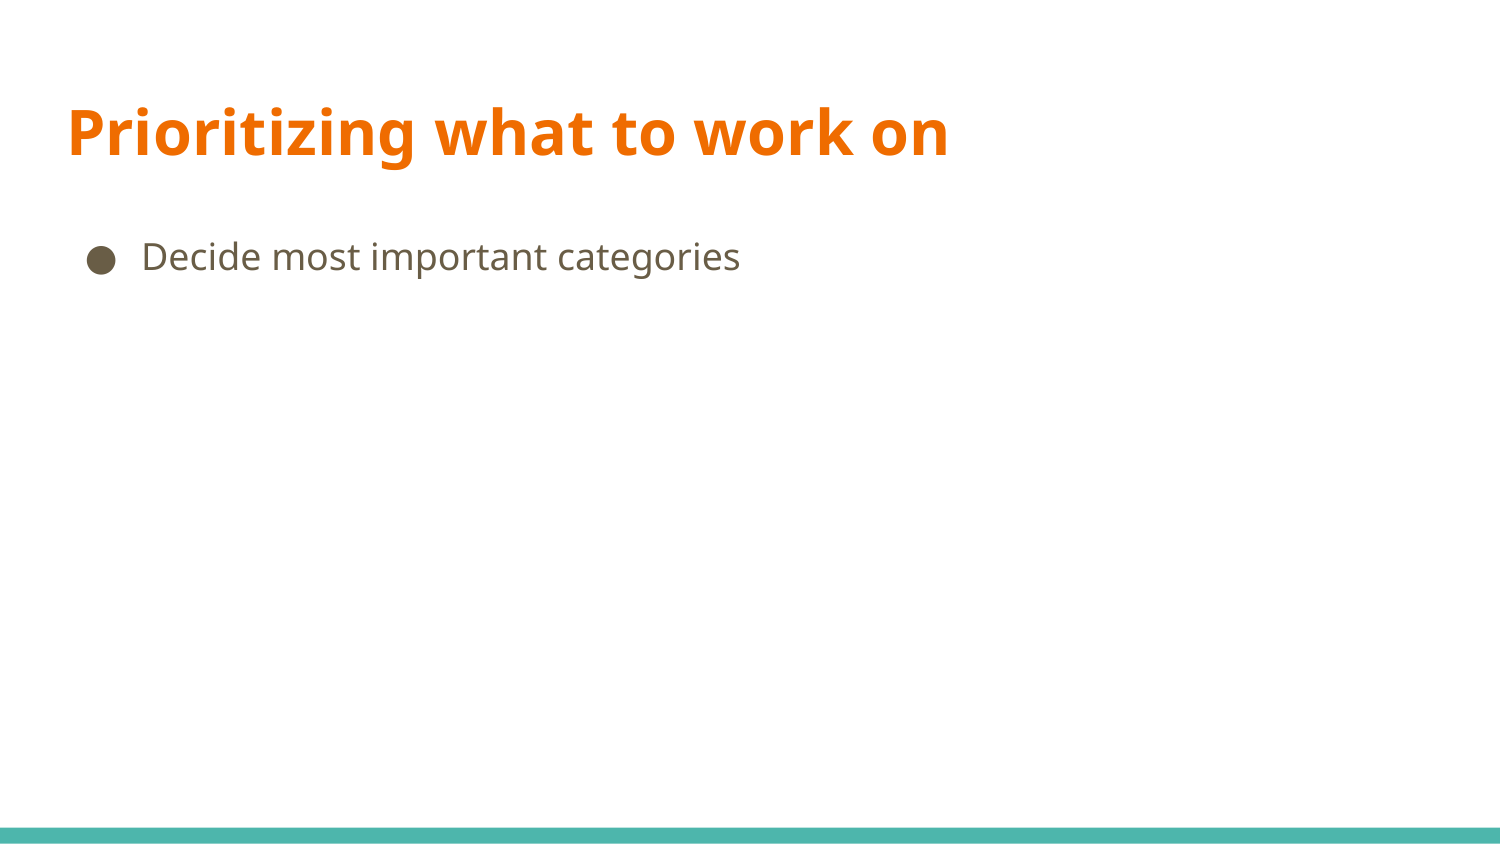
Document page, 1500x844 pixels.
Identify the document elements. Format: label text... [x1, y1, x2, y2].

title Prioritizing what to work on [51, 72, 1449, 189]
list Decide most important categories [51, 207, 1449, 750]
